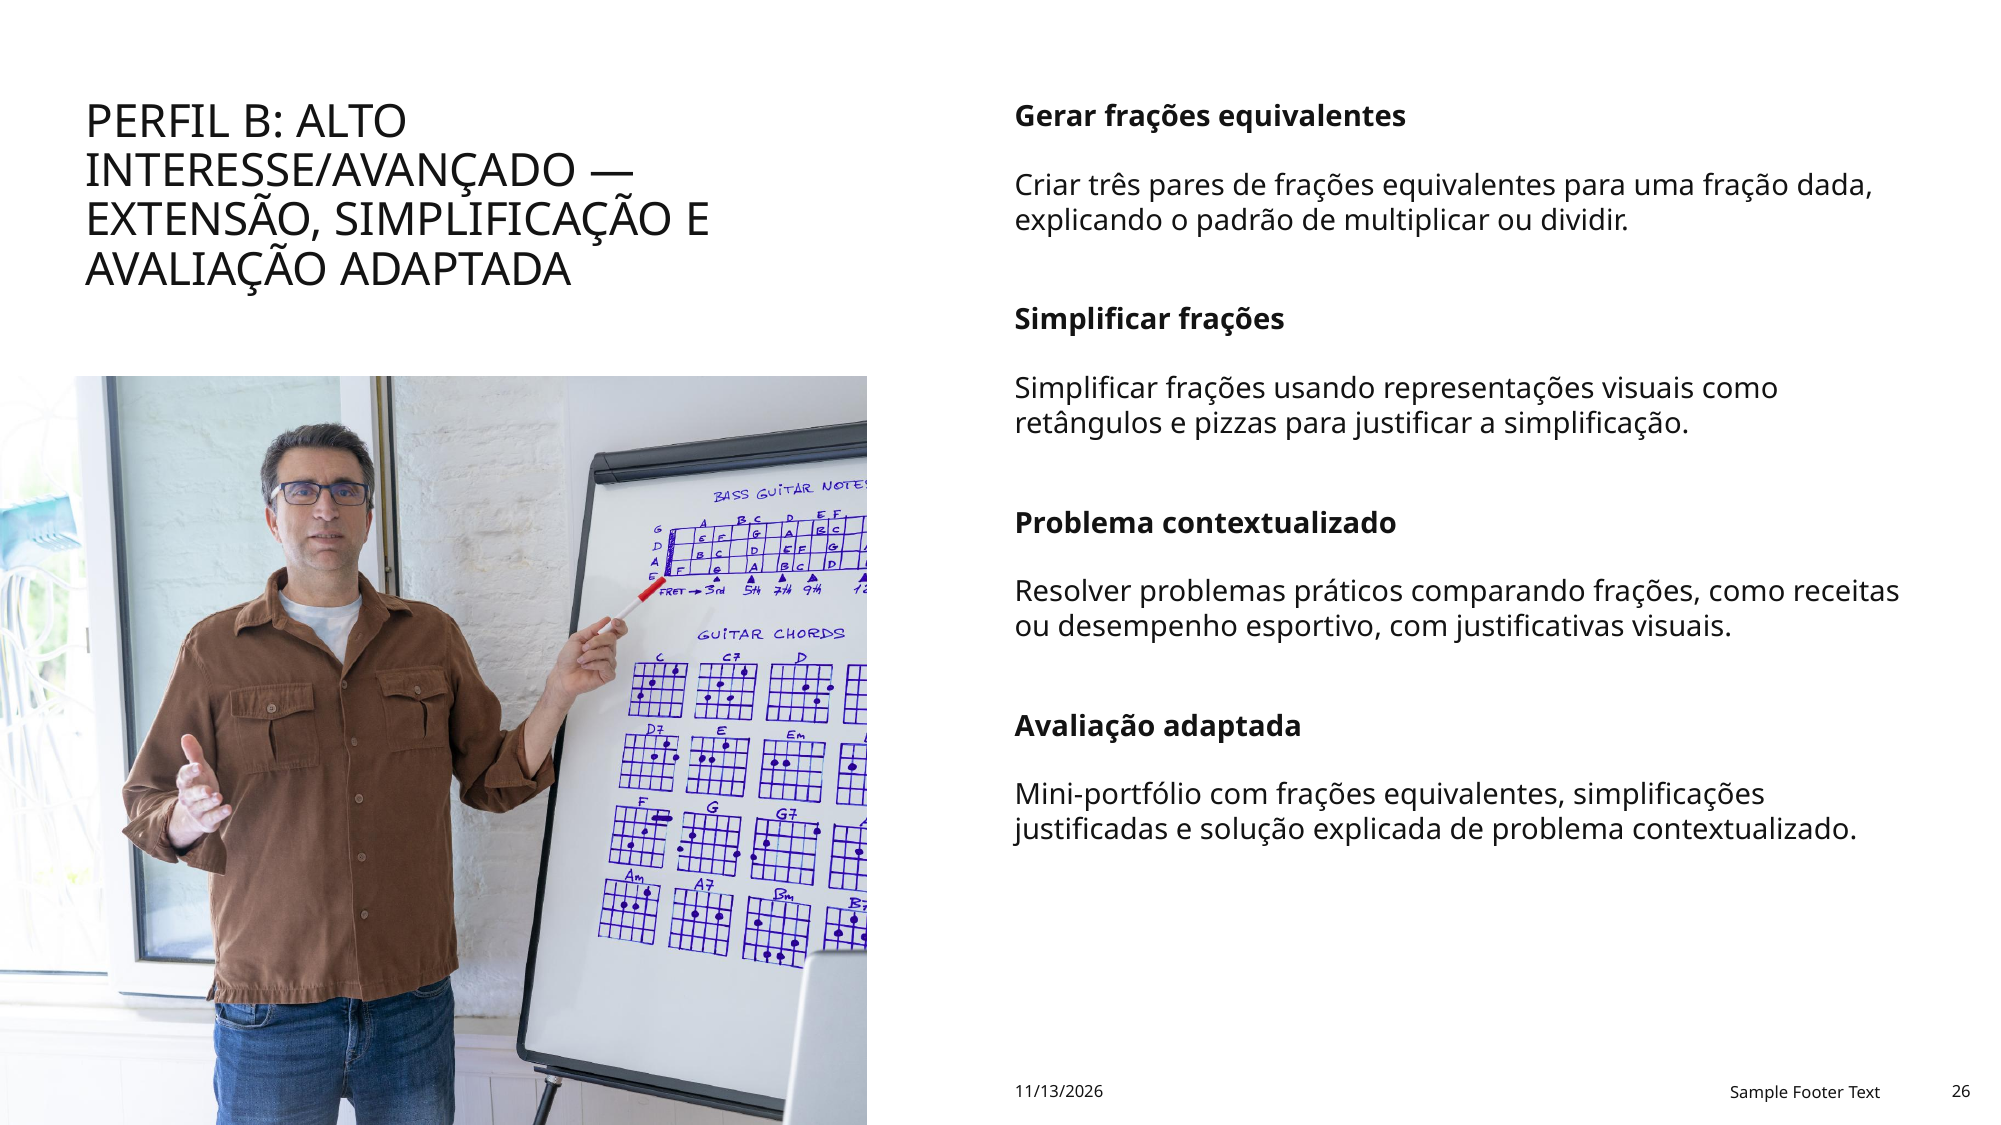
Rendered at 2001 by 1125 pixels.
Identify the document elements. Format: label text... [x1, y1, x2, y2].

title Perfil B: alto interesse/avançado — extensão, simplificação e avaliação adaptada [70, 90, 867, 329]
text_box Gerar frações equivalentes Criar três pares de frações equivalentes para uma fração dada, explicando o padrão de multiplicar ou dividir. Simplificar frações Simplificar frações usando representações visuais como retângulos e pizzas para justificar a simplificação. Problema contextualizado Resolver problemas práticos comparando frações, como receitas ou desempenho esportivo, com justificativas visuais. Avaliação adaptada Mini-portfólio com frações equivalentes, simplificações justificadas e solução explicada de problema contextualizado. [999, 90, 1917, 1039]
footer Sample Footer Text [1458, 1064, 1896, 1120]
slide_number 26 [1910, 1064, 1986, 1120]
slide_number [999, 1065, 1435, 1121]
picture [0, 376, 867, 1125]
